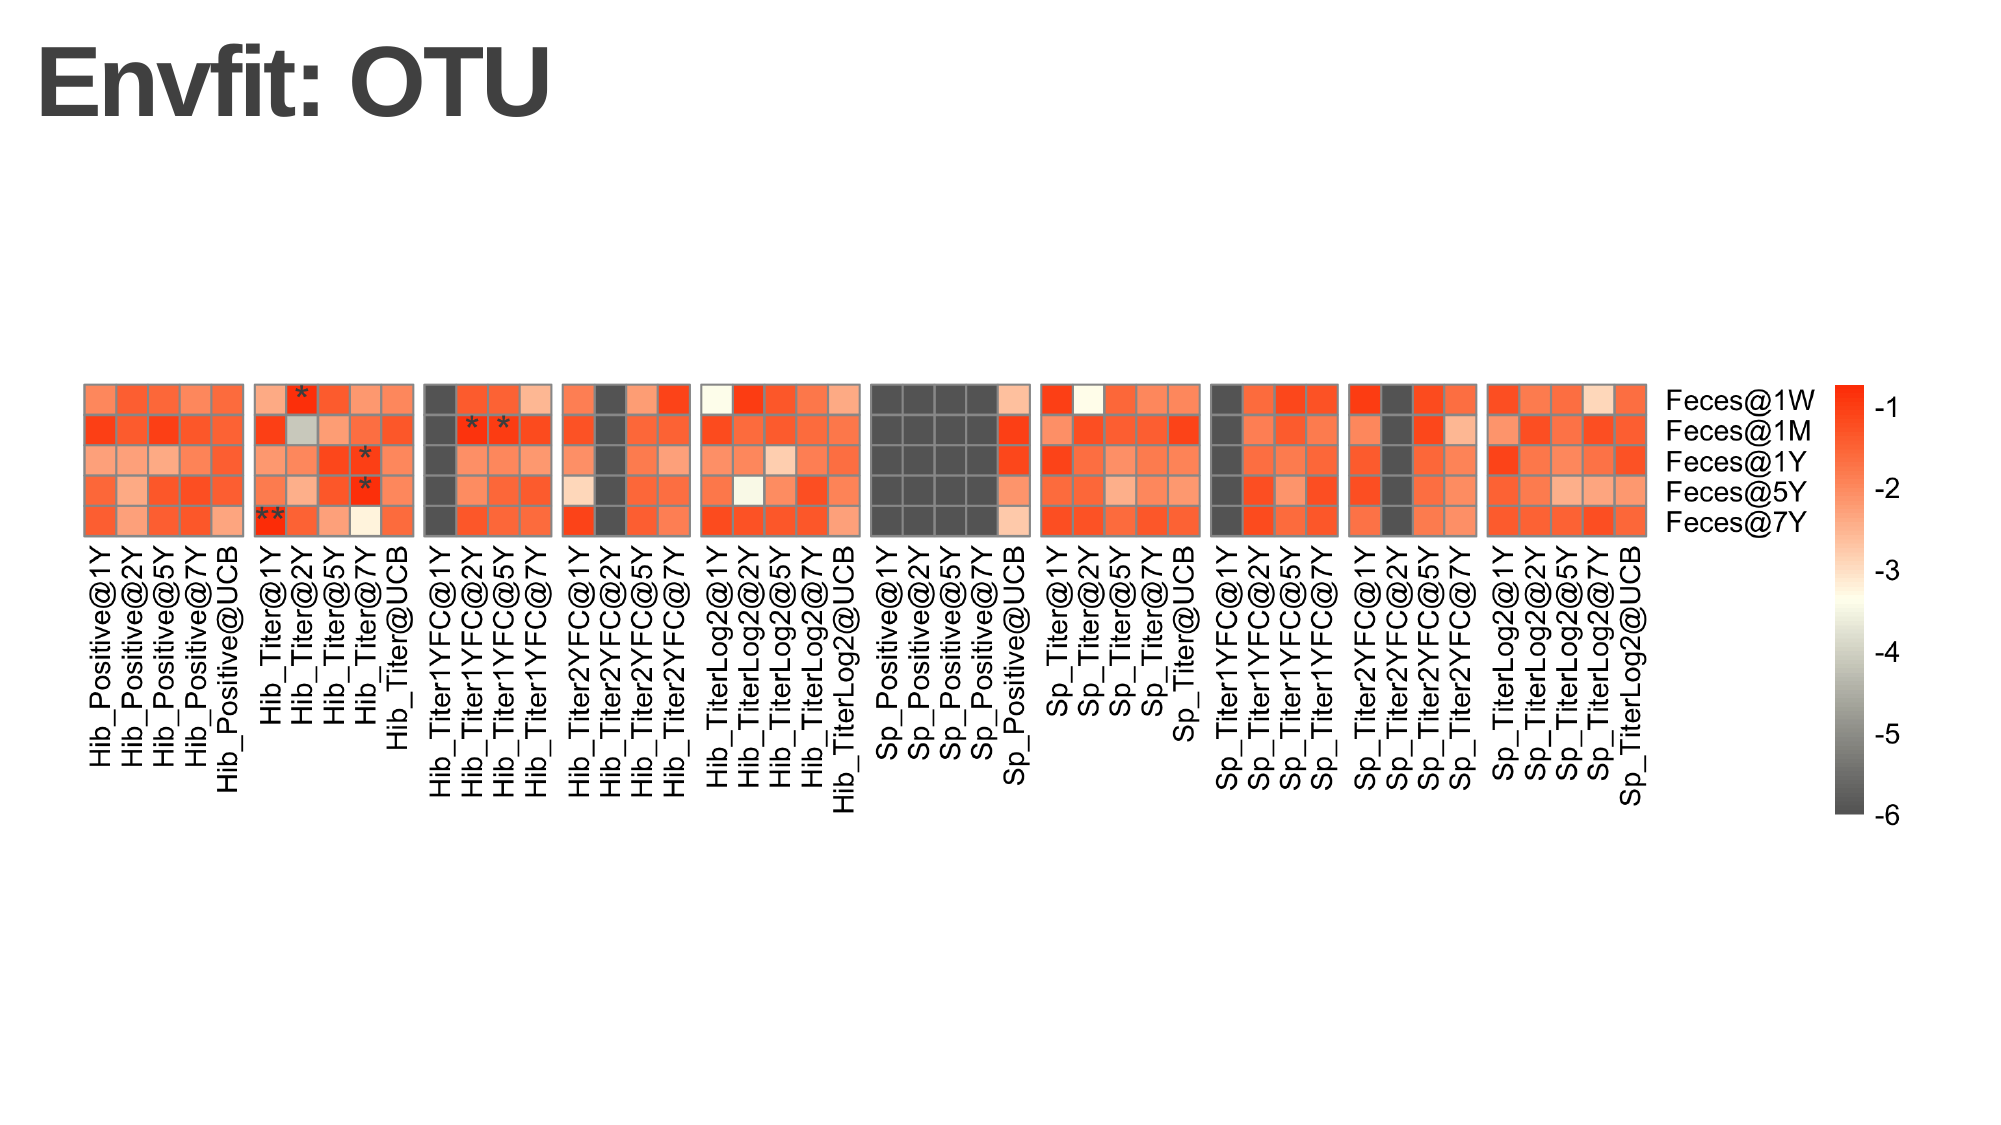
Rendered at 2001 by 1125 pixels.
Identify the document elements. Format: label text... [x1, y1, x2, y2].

title Envfit: OTU [20, 15, 1980, 153]
picture [70, 370, 1917, 834]
